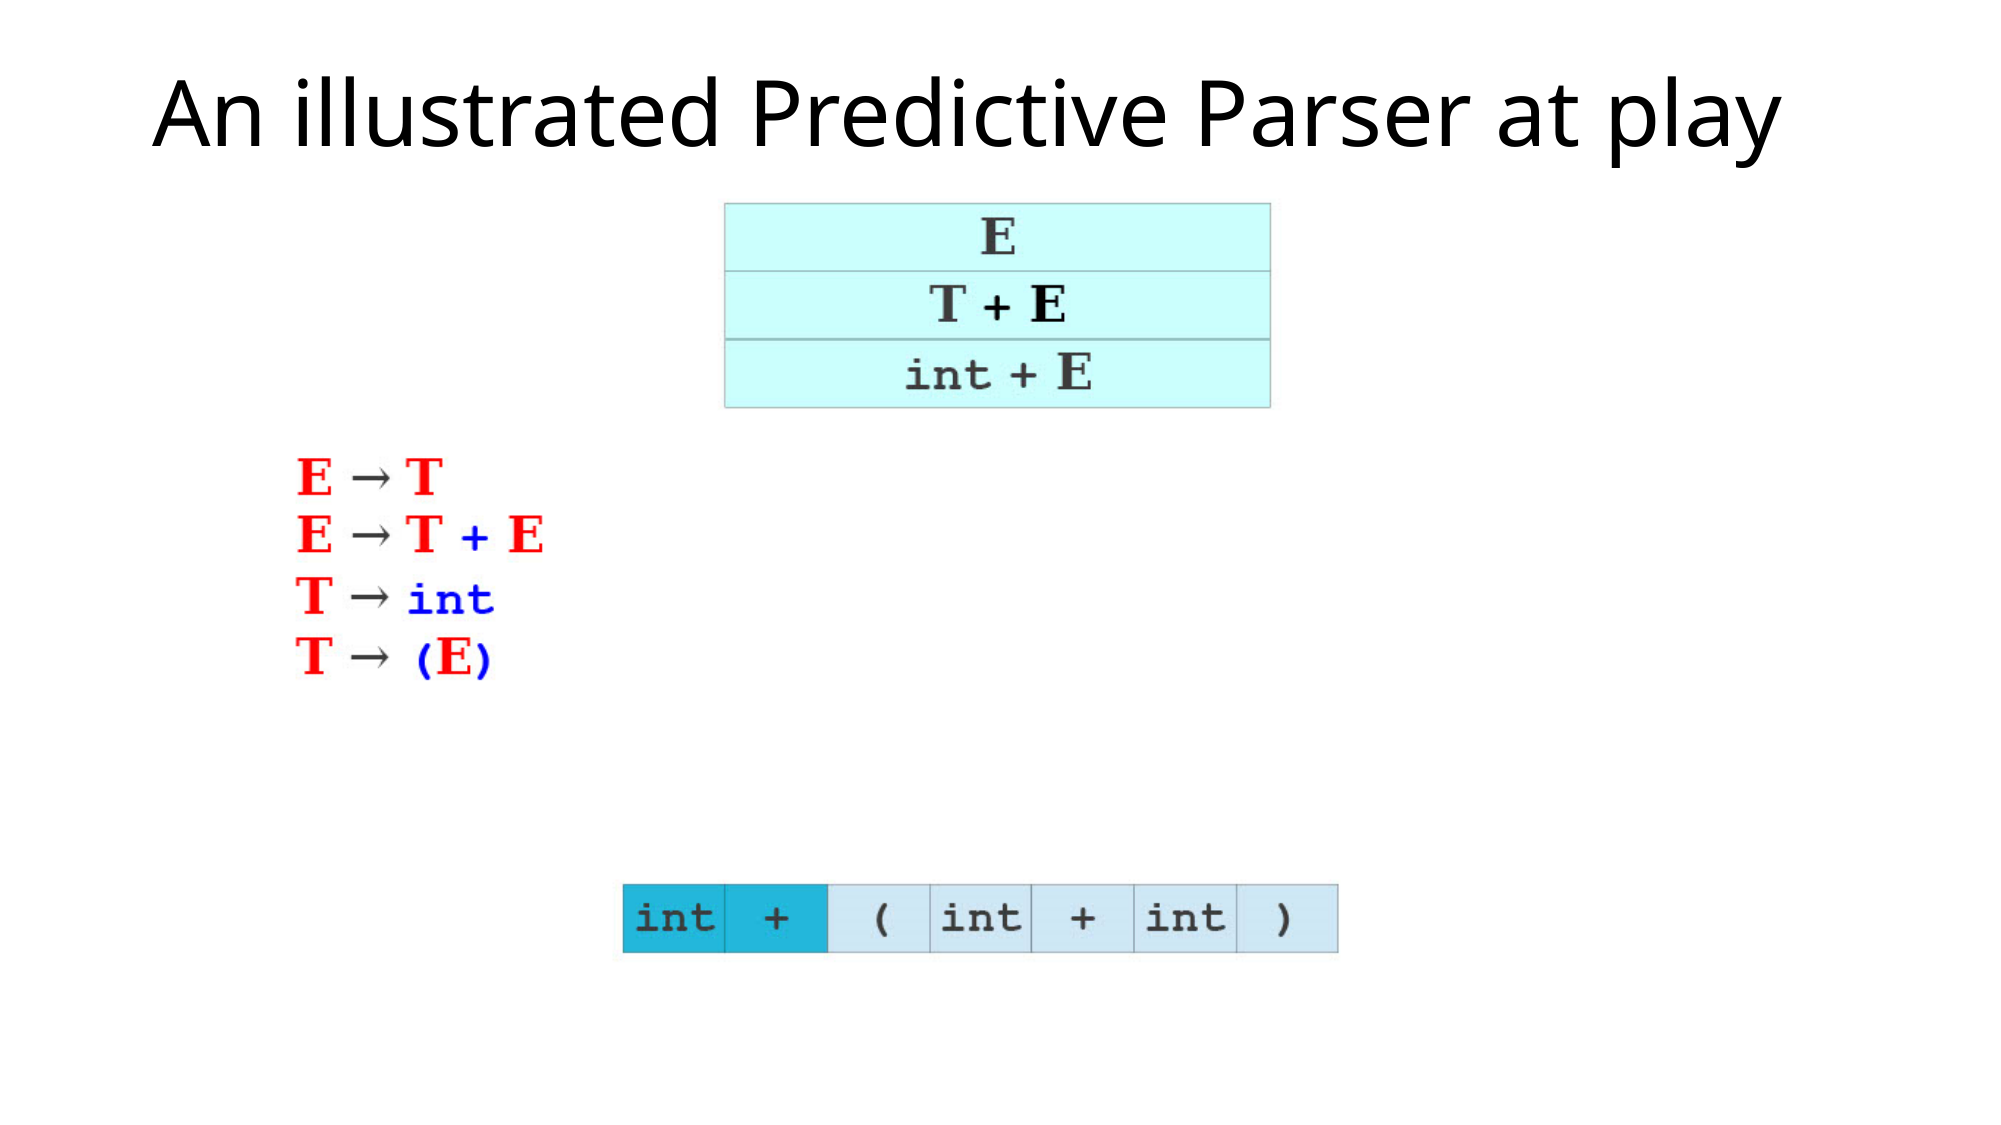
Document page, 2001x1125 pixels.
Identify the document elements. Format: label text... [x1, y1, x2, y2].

picture [249, 0, 1751, 1125]
text_box An illustrated Predictive Parser at play [1751, 59, 1863, 192]
text_box An illustrated Predictive Parser at play [137, 59, 249, 192]
